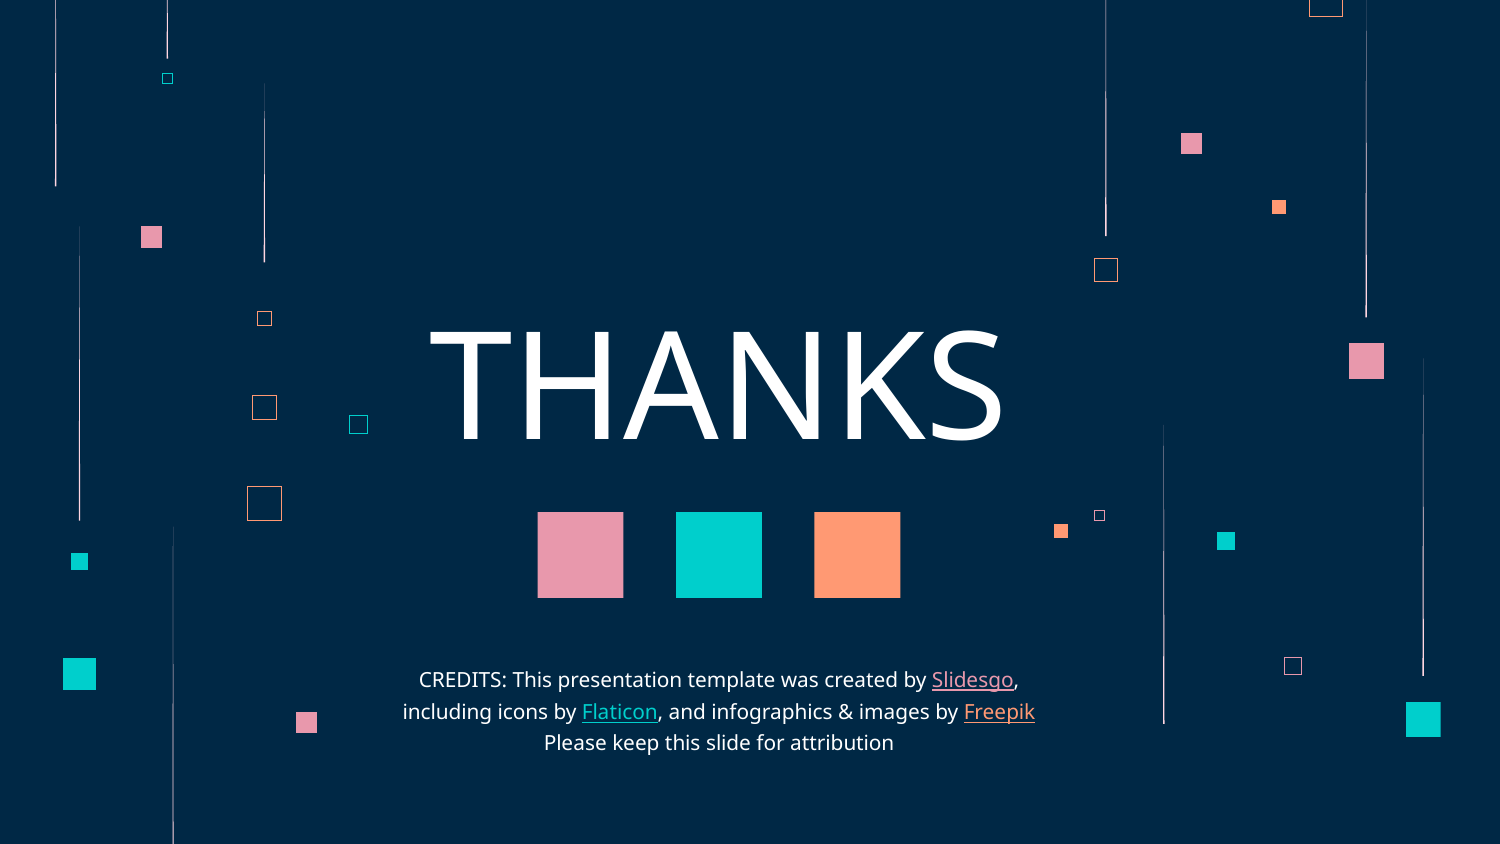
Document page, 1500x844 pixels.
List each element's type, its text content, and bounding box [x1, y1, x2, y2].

title THANKS [405, 300, 1033, 485]
text_box [814, 512, 901, 598]
text_box Please keep this slide for attribution [527, 710, 911, 761]
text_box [1308, 0, 1343, 17]
text_box [537, 512, 624, 598]
text_box [676, 512, 762, 598]
